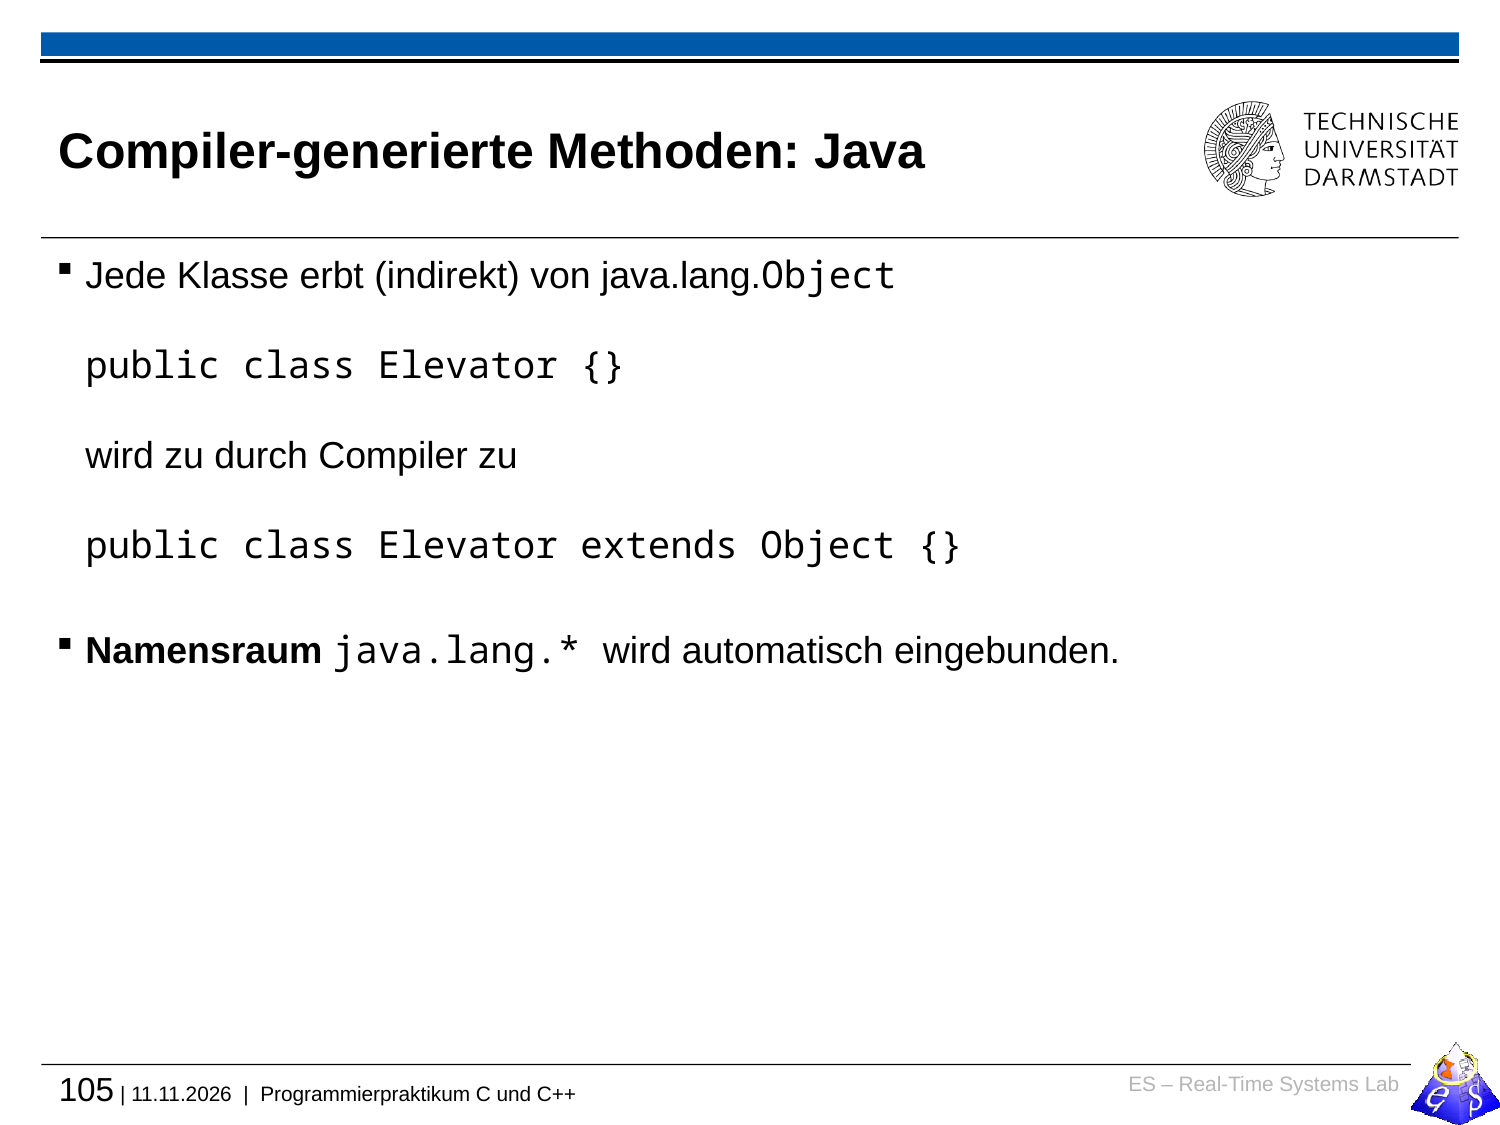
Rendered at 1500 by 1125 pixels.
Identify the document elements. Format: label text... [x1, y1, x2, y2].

picture [1187, 84, 1483, 214]
picture [1411, 1041, 1500, 1125]
list Jede Klasse erbt (indirekt) von java.lang.Object public class Elevator {} wird zu durch Compiler zu public class Elevator extends Object {} Namensraum java.lang.* wird automatisch eingebunden. [41, 243, 1459, 1059]
title Compiler-generierte Methoden: Java [58, 80, 1187, 218]
